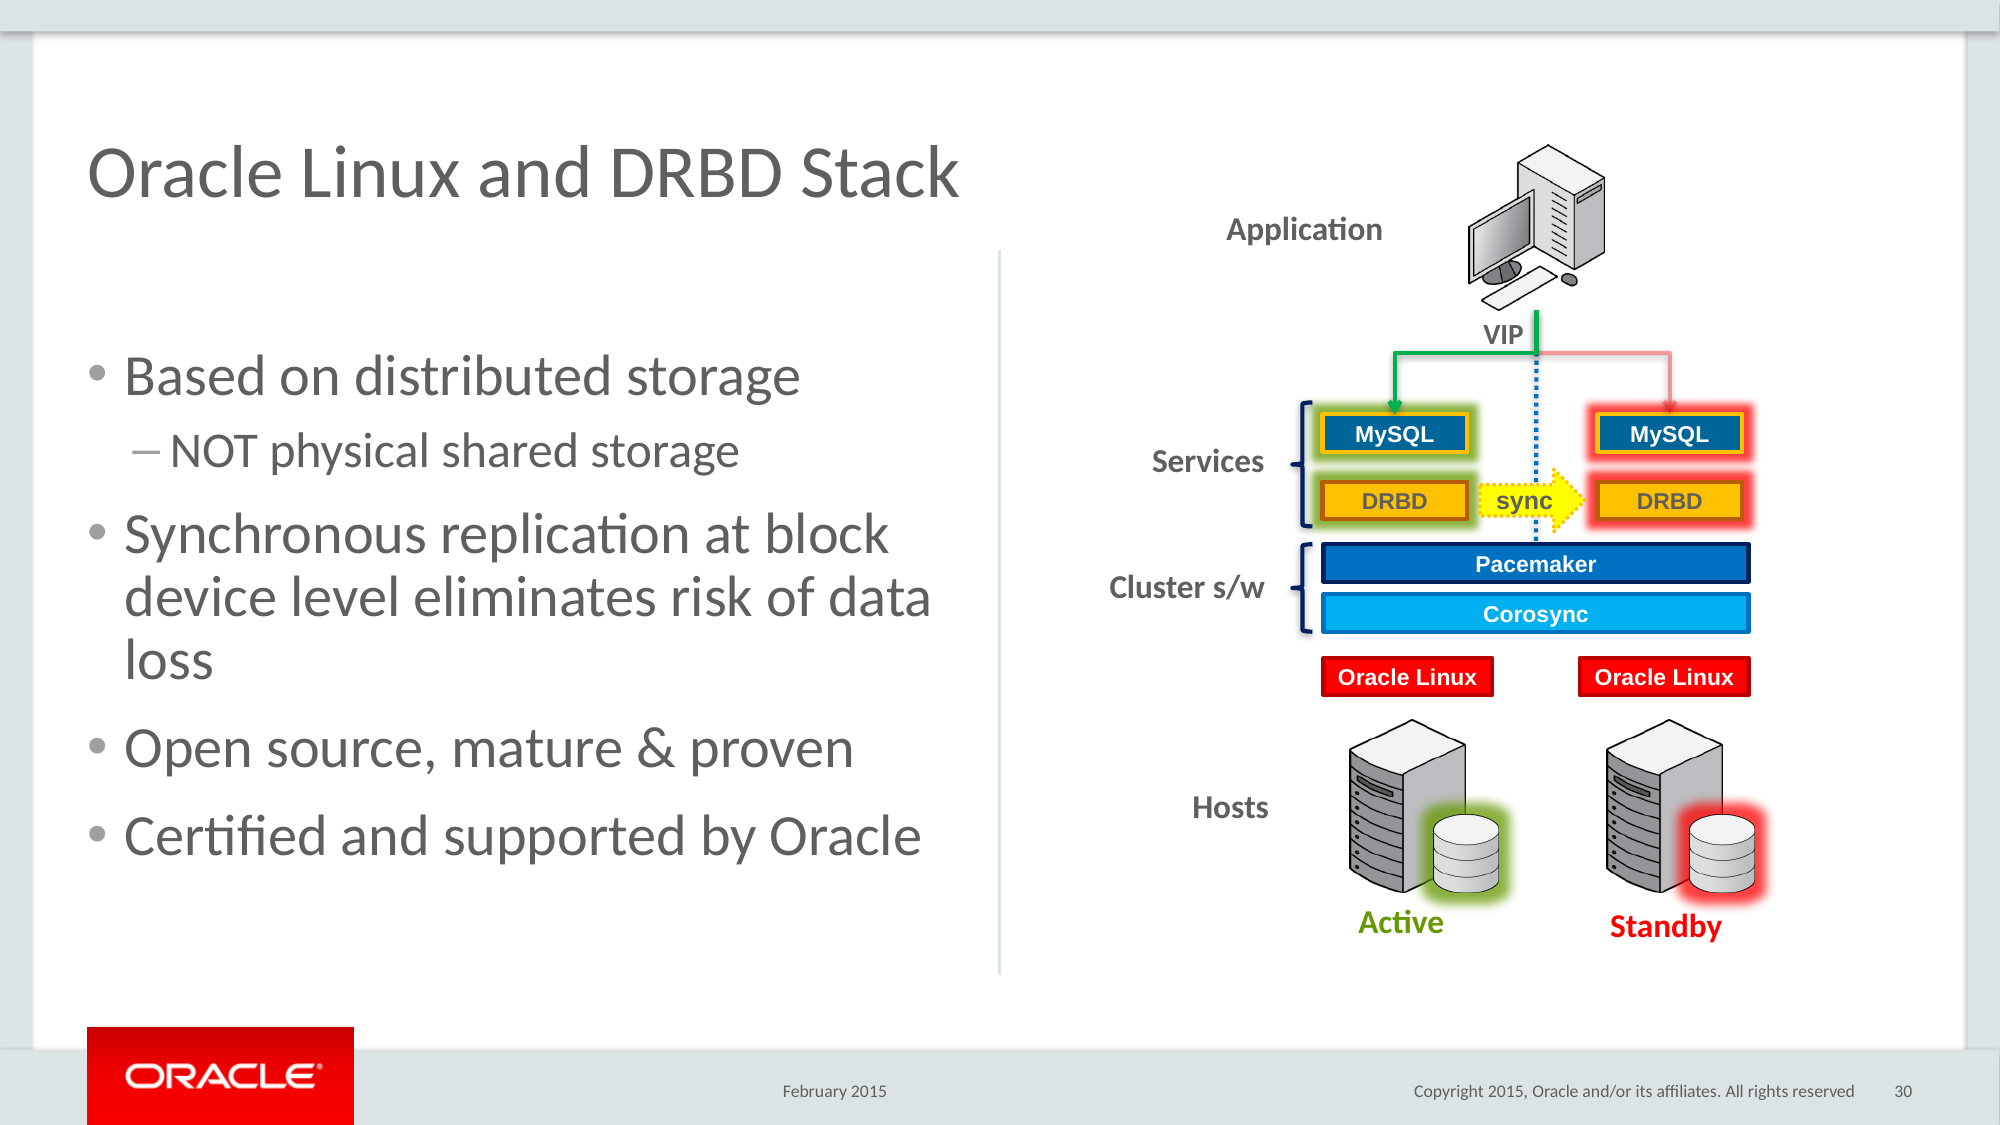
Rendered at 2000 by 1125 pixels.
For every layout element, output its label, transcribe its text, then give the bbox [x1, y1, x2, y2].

title Oracle Linux and DRBD Stack [87, 66, 1913, 213]
list Based on distributed storage NOT physical shared storage Synchronous replication at block device level eliminates risk of data loss Open source, mature & proven Certified and supported by Oracle [87, 249, 975, 975]
footer Copyright 2015, Oracle and/or its affiliates. All rights reserved [1414, 1075, 1865, 1106]
picture [87, 1027, 354, 1125]
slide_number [686, 1075, 888, 1106]
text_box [1081, 144, 1756, 953]
slide_number 30 [1865, 1075, 1913, 1106]
